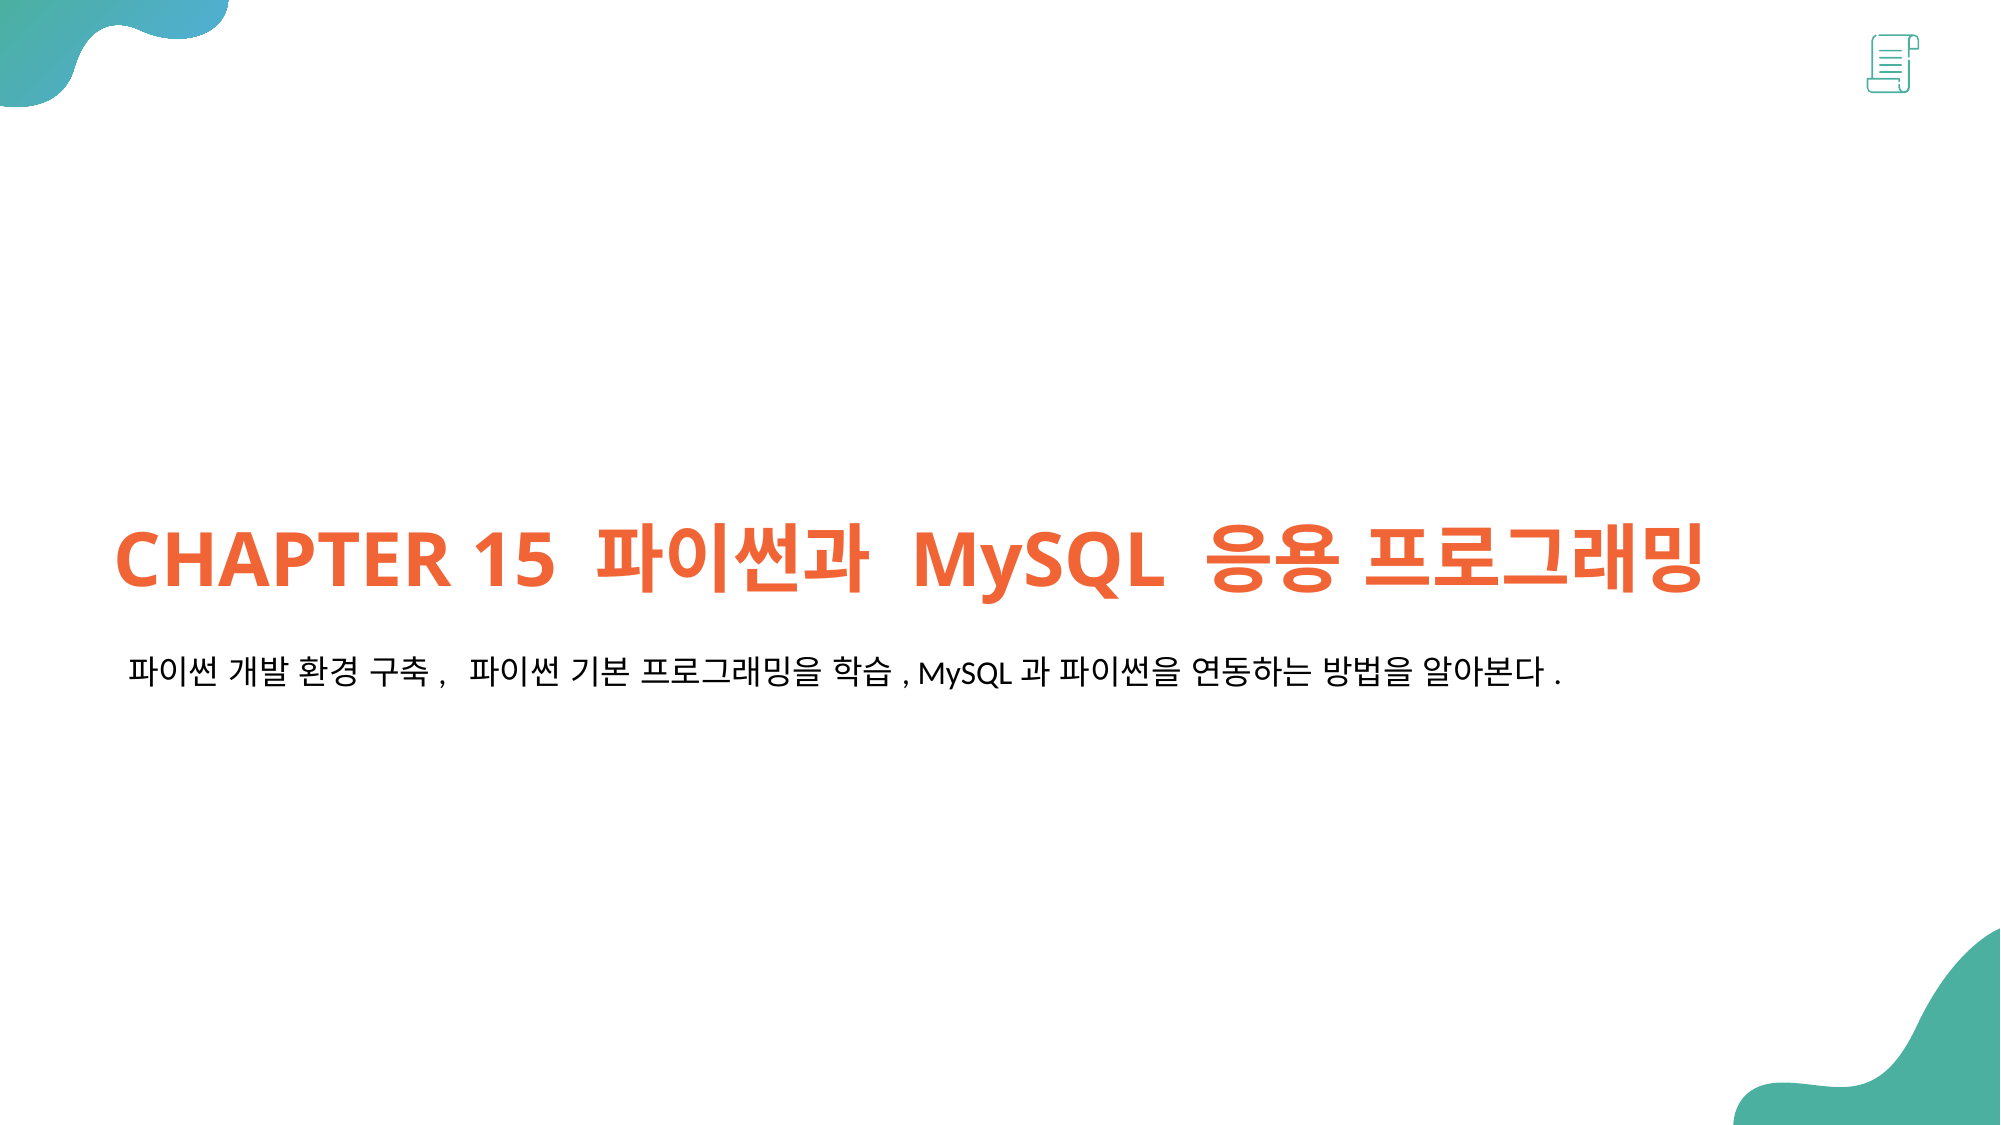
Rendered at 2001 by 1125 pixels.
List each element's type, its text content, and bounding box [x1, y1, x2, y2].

list CHAPTER 15 파이썬과 MySQL 응용 프로그래밍 [113, 481, 1798, 644]
text_box 파이썬 개발 환경 구축, 파이썬 기본 프로그래밍을 학습, MySQL과 파이썬을 연동하는 방법을 알아본다. [113, 643, 1637, 699]
